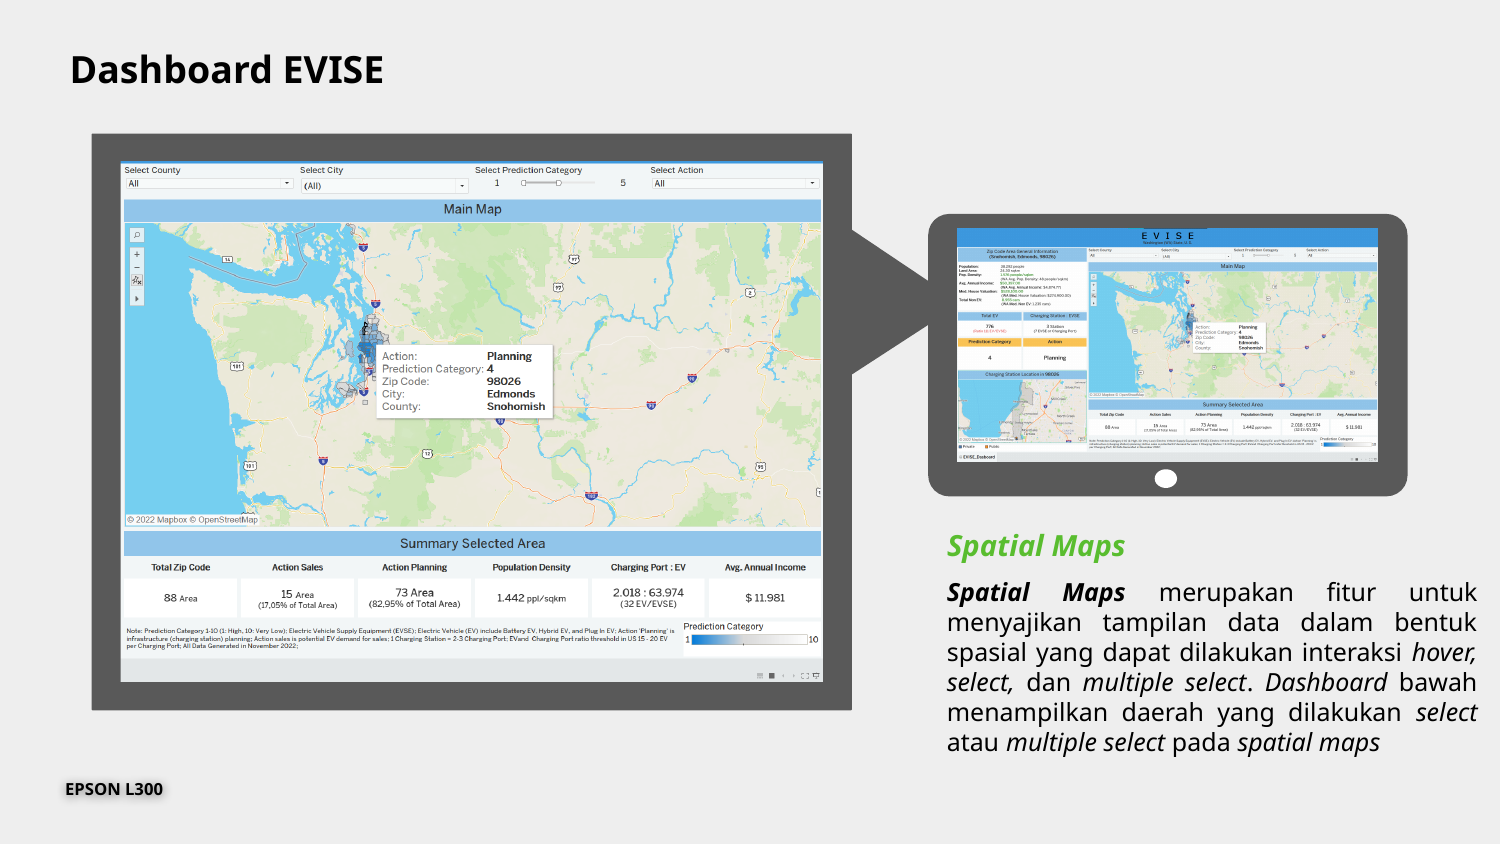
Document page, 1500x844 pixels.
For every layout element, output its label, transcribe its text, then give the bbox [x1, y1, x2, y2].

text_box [927, 213, 1408, 497]
title Dashboard EVISE [54, 31, 1405, 111]
picture [957, 228, 1379, 462]
picture [120, 161, 824, 682]
text_box [92, 134, 922, 710]
text_box Spatial Maps merupakan fitur untuk menyajikan tampilan data dalam bentuk spasial yang dapat dilakukan interaksi hover, select, dan multiple select. Dashboard bawah menampilkan daerah yang dilakukan select atau multiple select pada spatial maps [931, 561, 1493, 731]
text_box Spatial Maps [932, 509, 1355, 580]
